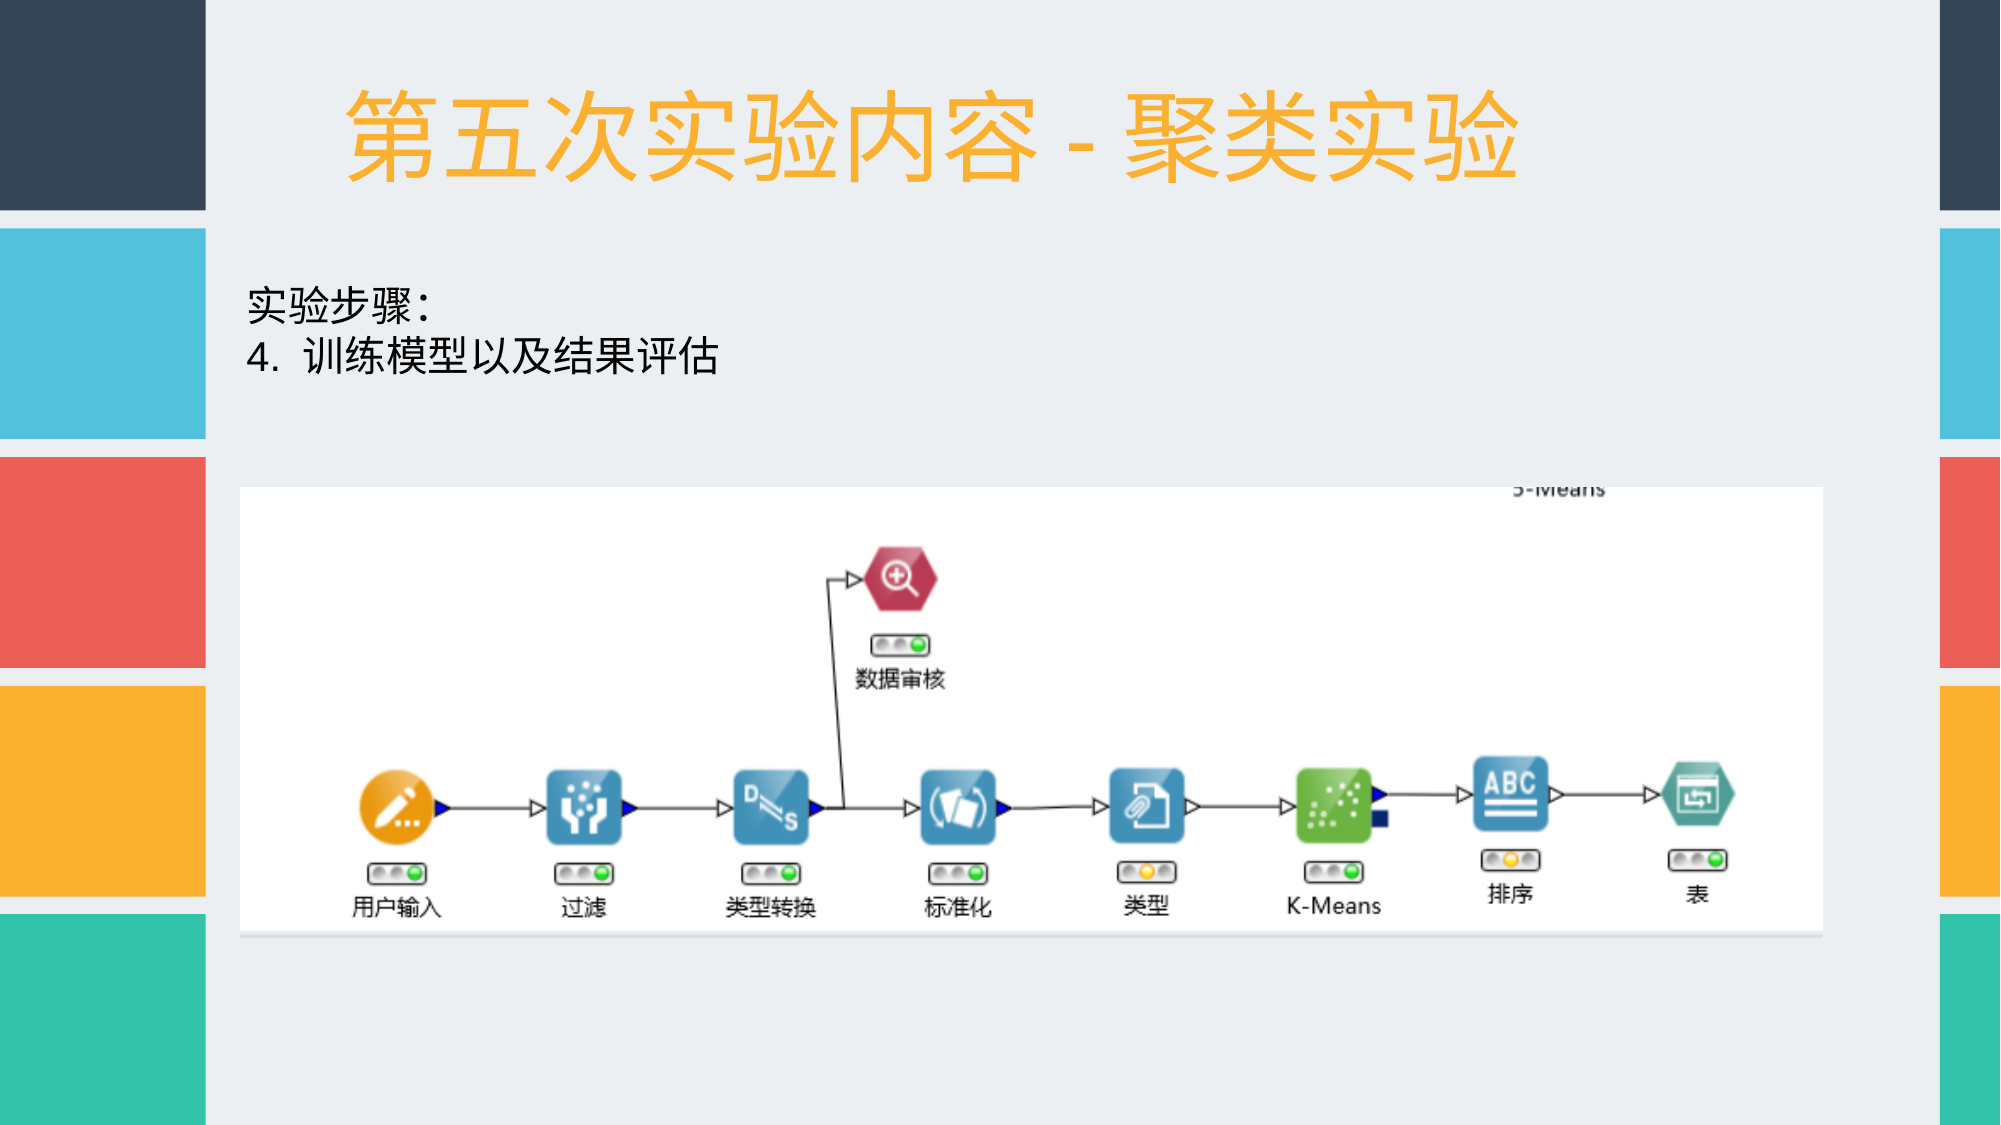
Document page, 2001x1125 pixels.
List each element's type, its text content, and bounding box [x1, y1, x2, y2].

text_box [1939, 0, 2000, 211]
picture [240, 487, 1823, 938]
text_box [0, 914, 206, 1125]
text_box 实验步骤： 4. 训练模型以及结果评估 [231, 272, 1633, 438]
text_box [1939, 228, 2000, 440]
text_box 第五次实验内容-聚类实验 [327, 66, 1537, 202]
text_box [0, 685, 206, 897]
text_box [0, 457, 206, 668]
text_box [1939, 914, 2000, 1125]
text_box [1939, 457, 2000, 668]
text_box [0, 228, 206, 440]
text_box [0, 0, 206, 211]
text_box [1939, 685, 2000, 897]
